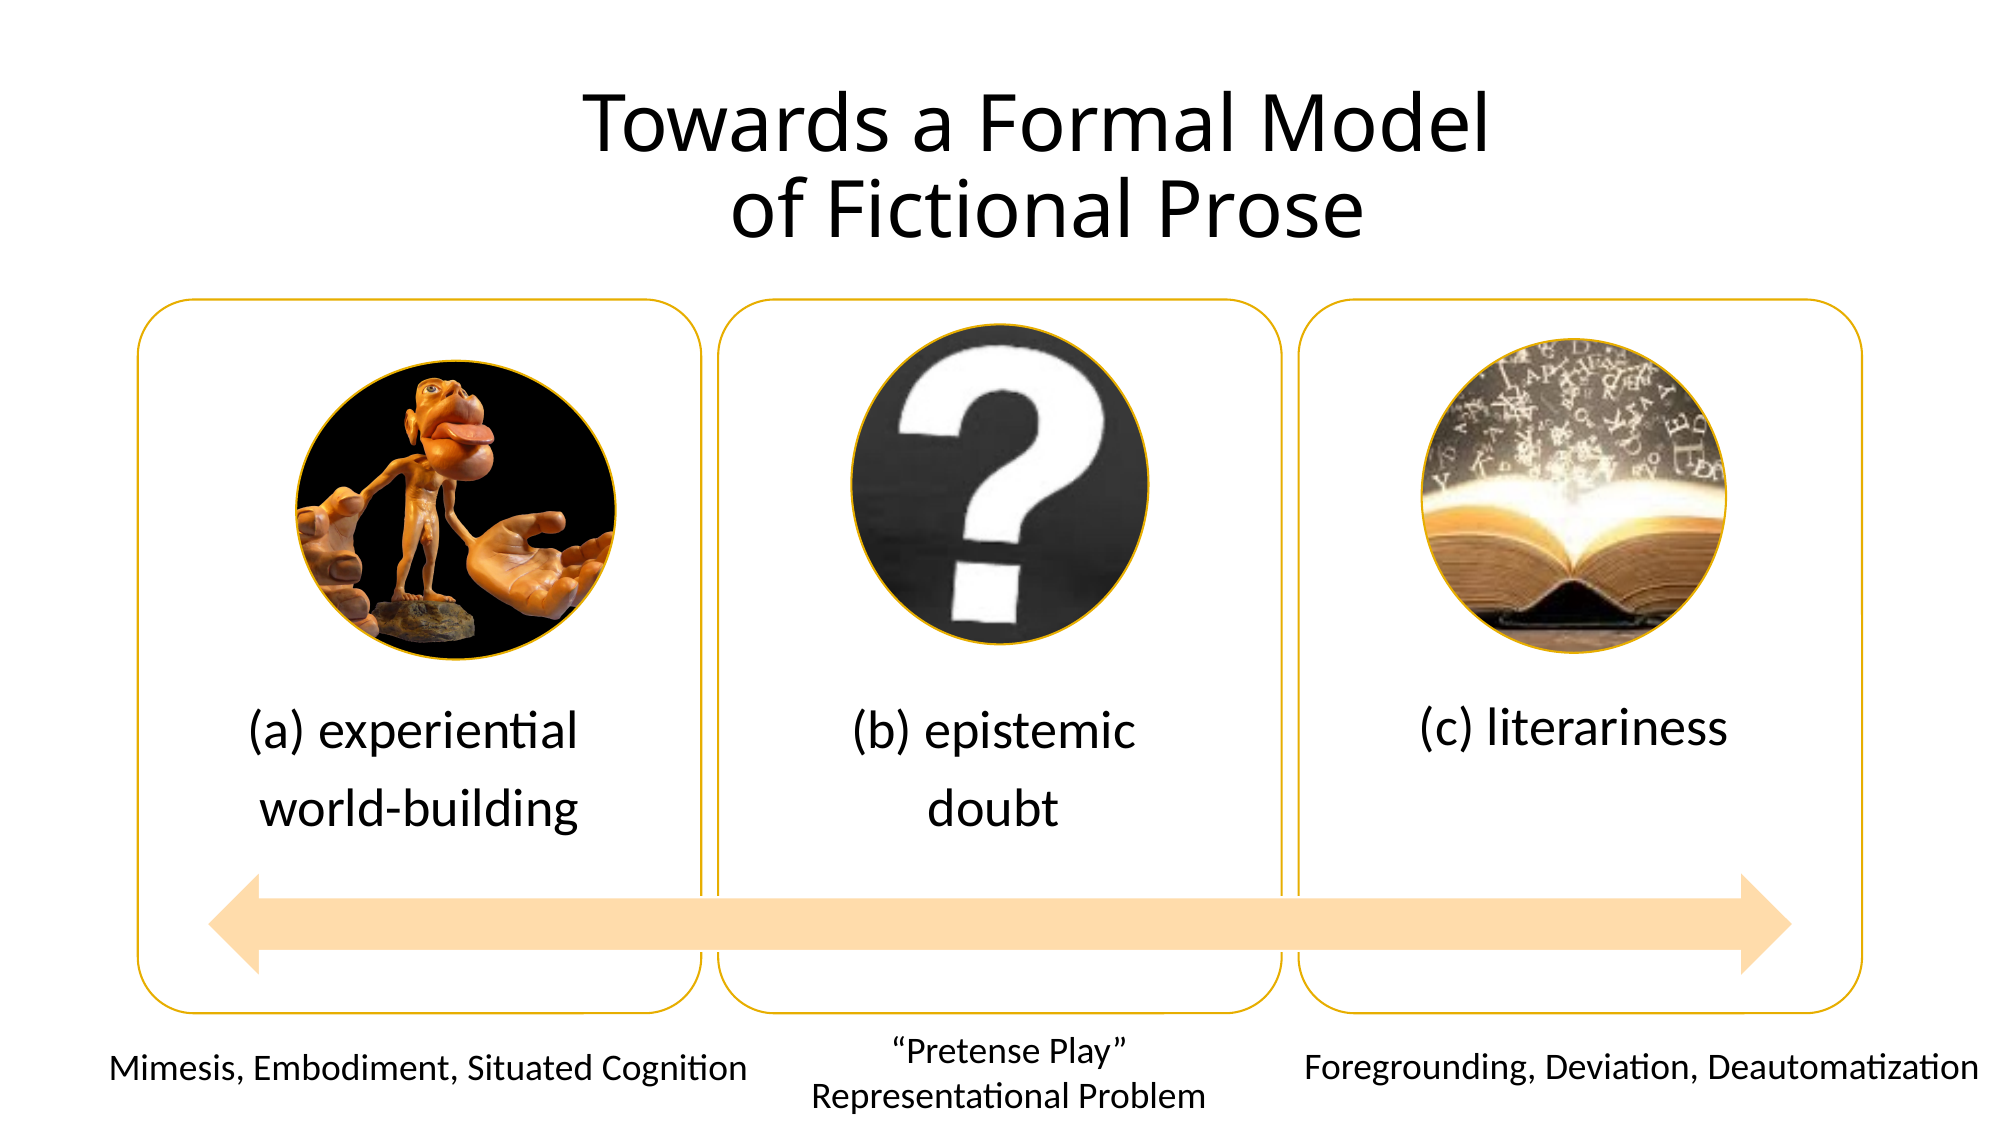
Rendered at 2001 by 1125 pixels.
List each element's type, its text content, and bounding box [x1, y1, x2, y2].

title Towards a Formal Model of Fictional Prose [452, 59, 1643, 278]
text_box “Pretense Play” Representational Problem [796, 1018, 1222, 1124]
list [137, 299, 1863, 1014]
text_box Mimesis, Embodiment, Situated Cognition [93, 1035, 764, 1096]
text_box Foregrounding, Deviation, Deautomatization [1289, 1034, 1996, 1095]
